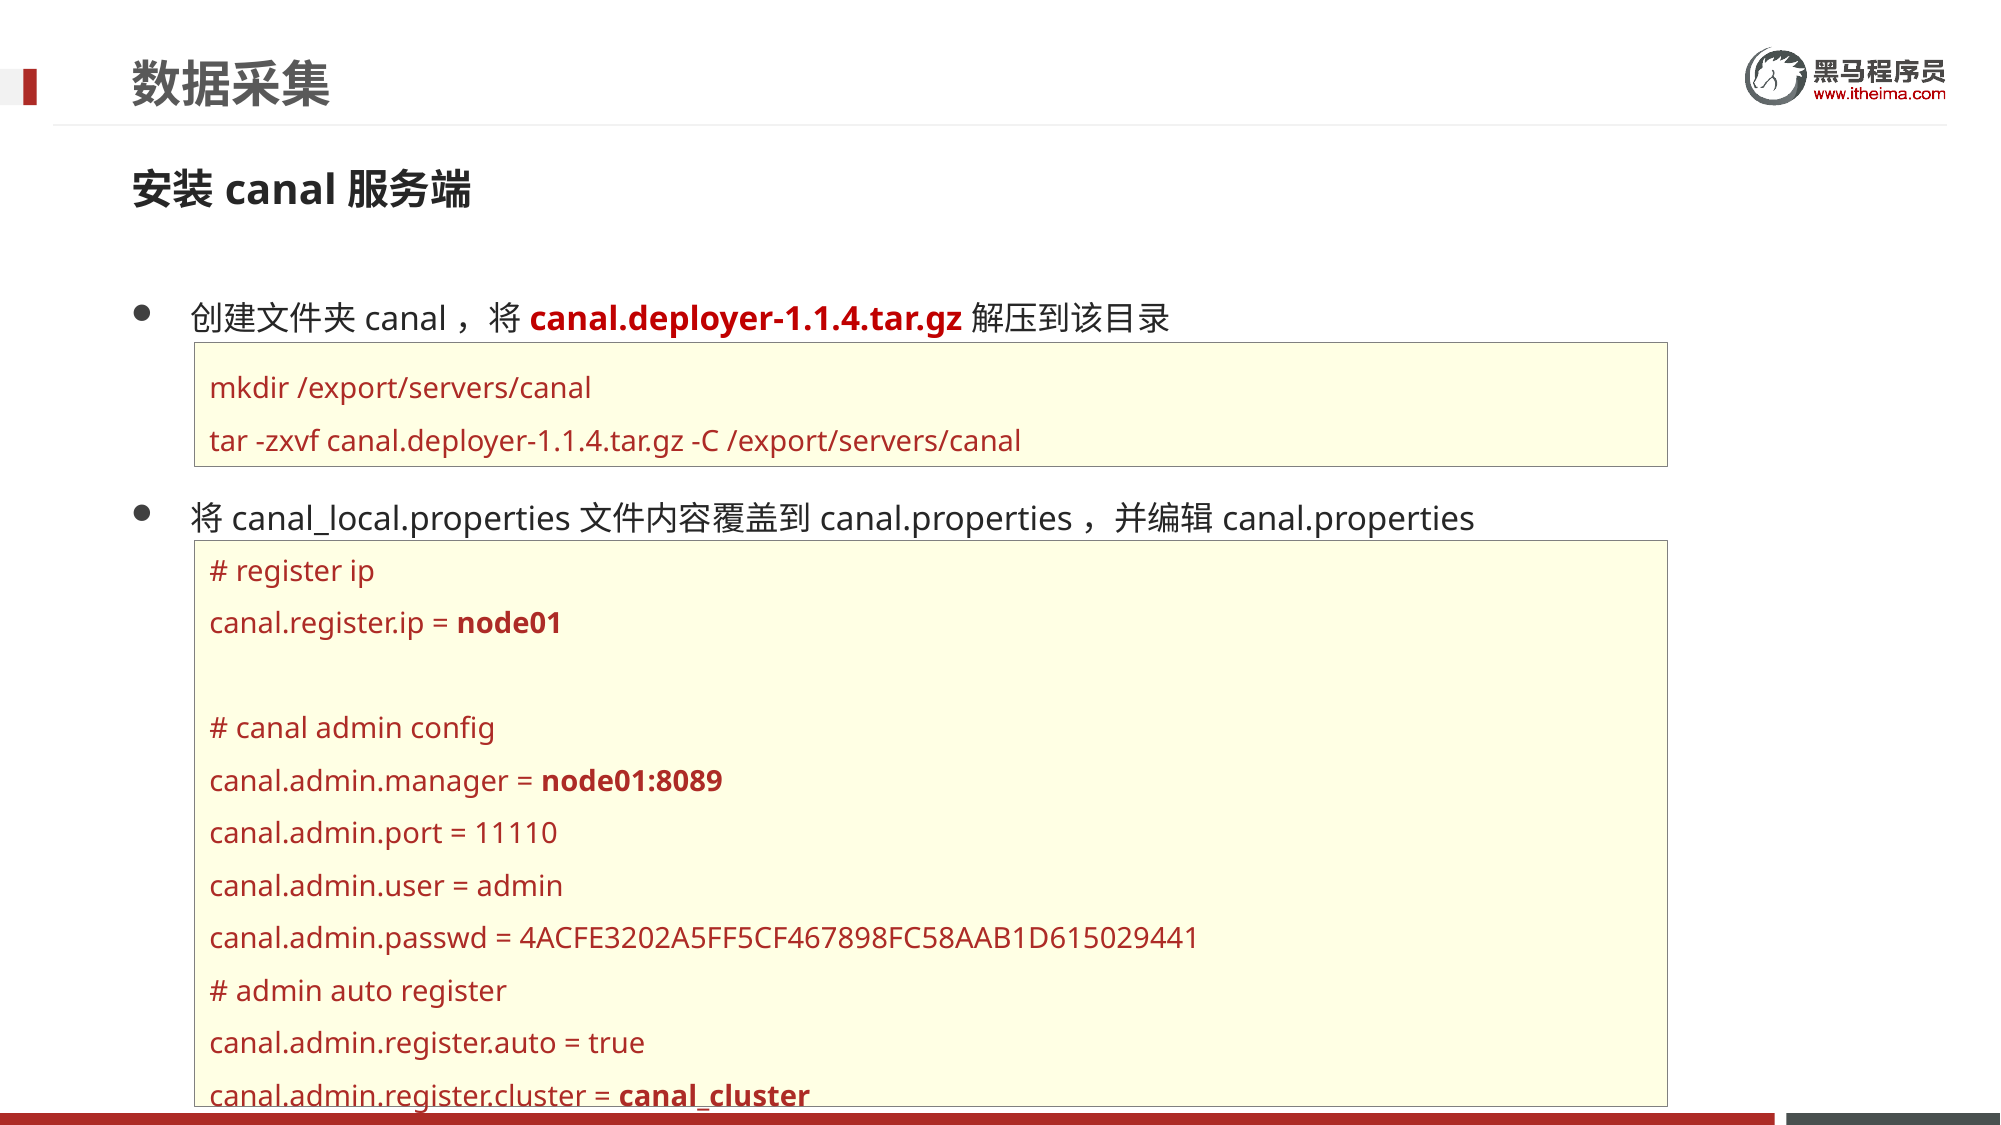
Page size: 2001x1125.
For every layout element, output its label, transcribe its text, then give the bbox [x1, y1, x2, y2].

picture [1744, 46, 1946, 106]
text_box mkdir /export/servers/canal tar -zxvf canal.deployer-1.1.4.tar.gz -C /export/servers/canal [193, 340, 1669, 468]
text_box # register ip canal.register.ip = node01 # canal admin config canal.admin.manager = node01:8089 canal.admin.port = 11110 canal.admin.user = admin canal.admin.passwd = 4ACFE3202A5FF5CF467898FC58AAB1D615029441 # admin auto register canal.admin.register.auto = true canal.admin.register.cluster = canal_cluster [193, 538, 1669, 1108]
list 创建文件夹canal，将canal.deployer-1.1.4.tar.gz解压到该目录 将canal_local.properties文件内容覆盖到canal.properties，并编辑canal.properties [116, 270, 1662, 699]
text_box 安装canal服务端 [116, 145, 875, 231]
title 数据采集 [116, 40, 1556, 125]
